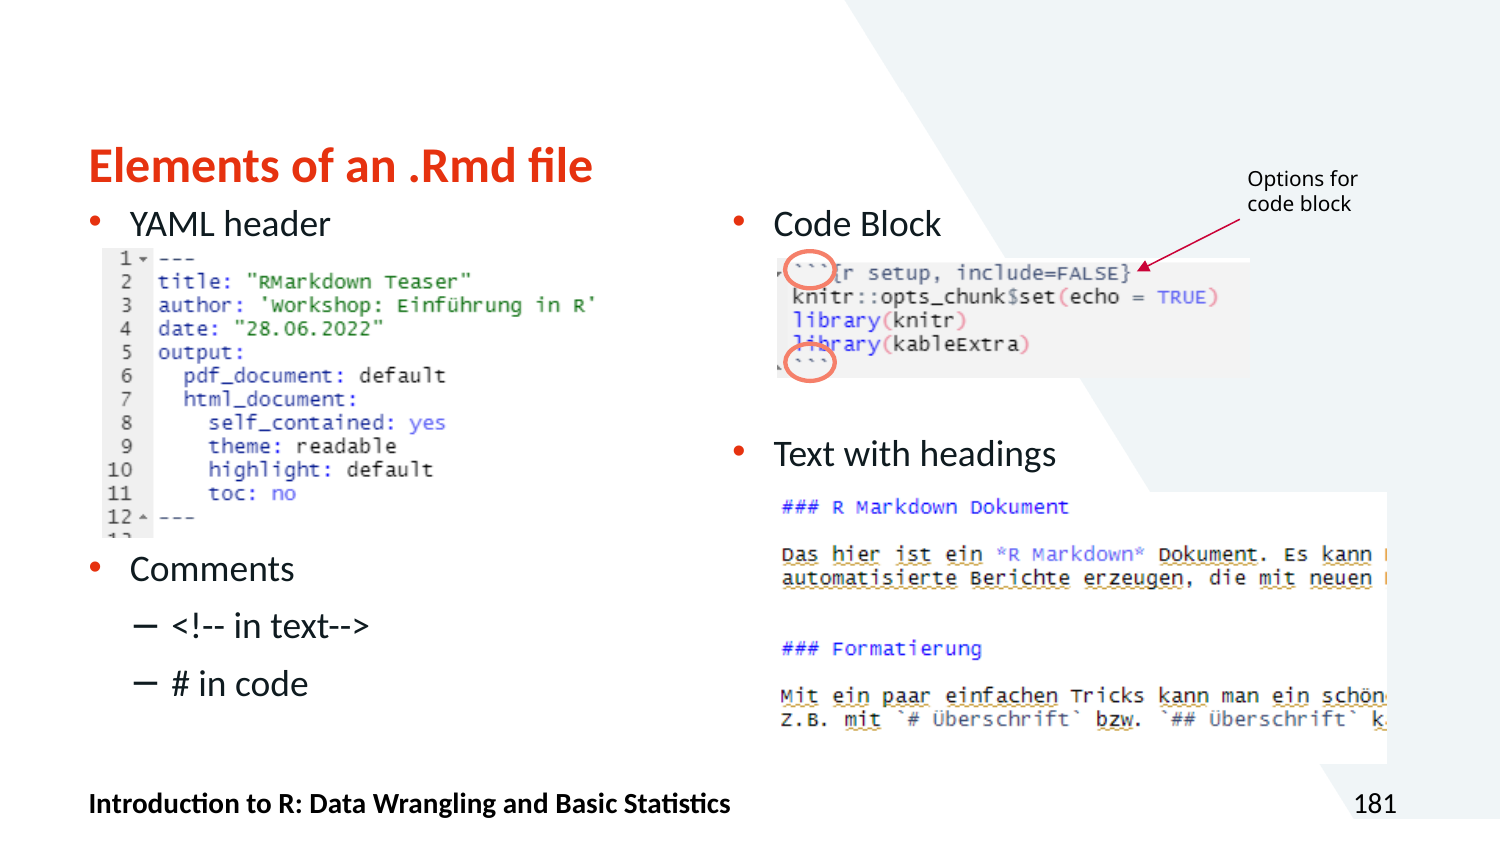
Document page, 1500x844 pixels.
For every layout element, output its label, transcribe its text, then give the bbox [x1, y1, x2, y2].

text_box Options for code block [1232, 158, 1405, 223]
title Elements of an .Rmd file [88, 129, 1398, 232]
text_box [1136, 218, 1241, 272]
text_box [790, 249, 829, 255]
footer Introduction to R: Data Wrangling and Basic Statistics [88, 785, 1217, 819]
list YAML header Comments <!-- in text--> # in code [88, 198, 719, 756]
slide_number 181 [1239, 785, 1398, 819]
list Code Block Text with headings [732, 198, 1362, 756]
picture [0, 0, 1500, 819]
